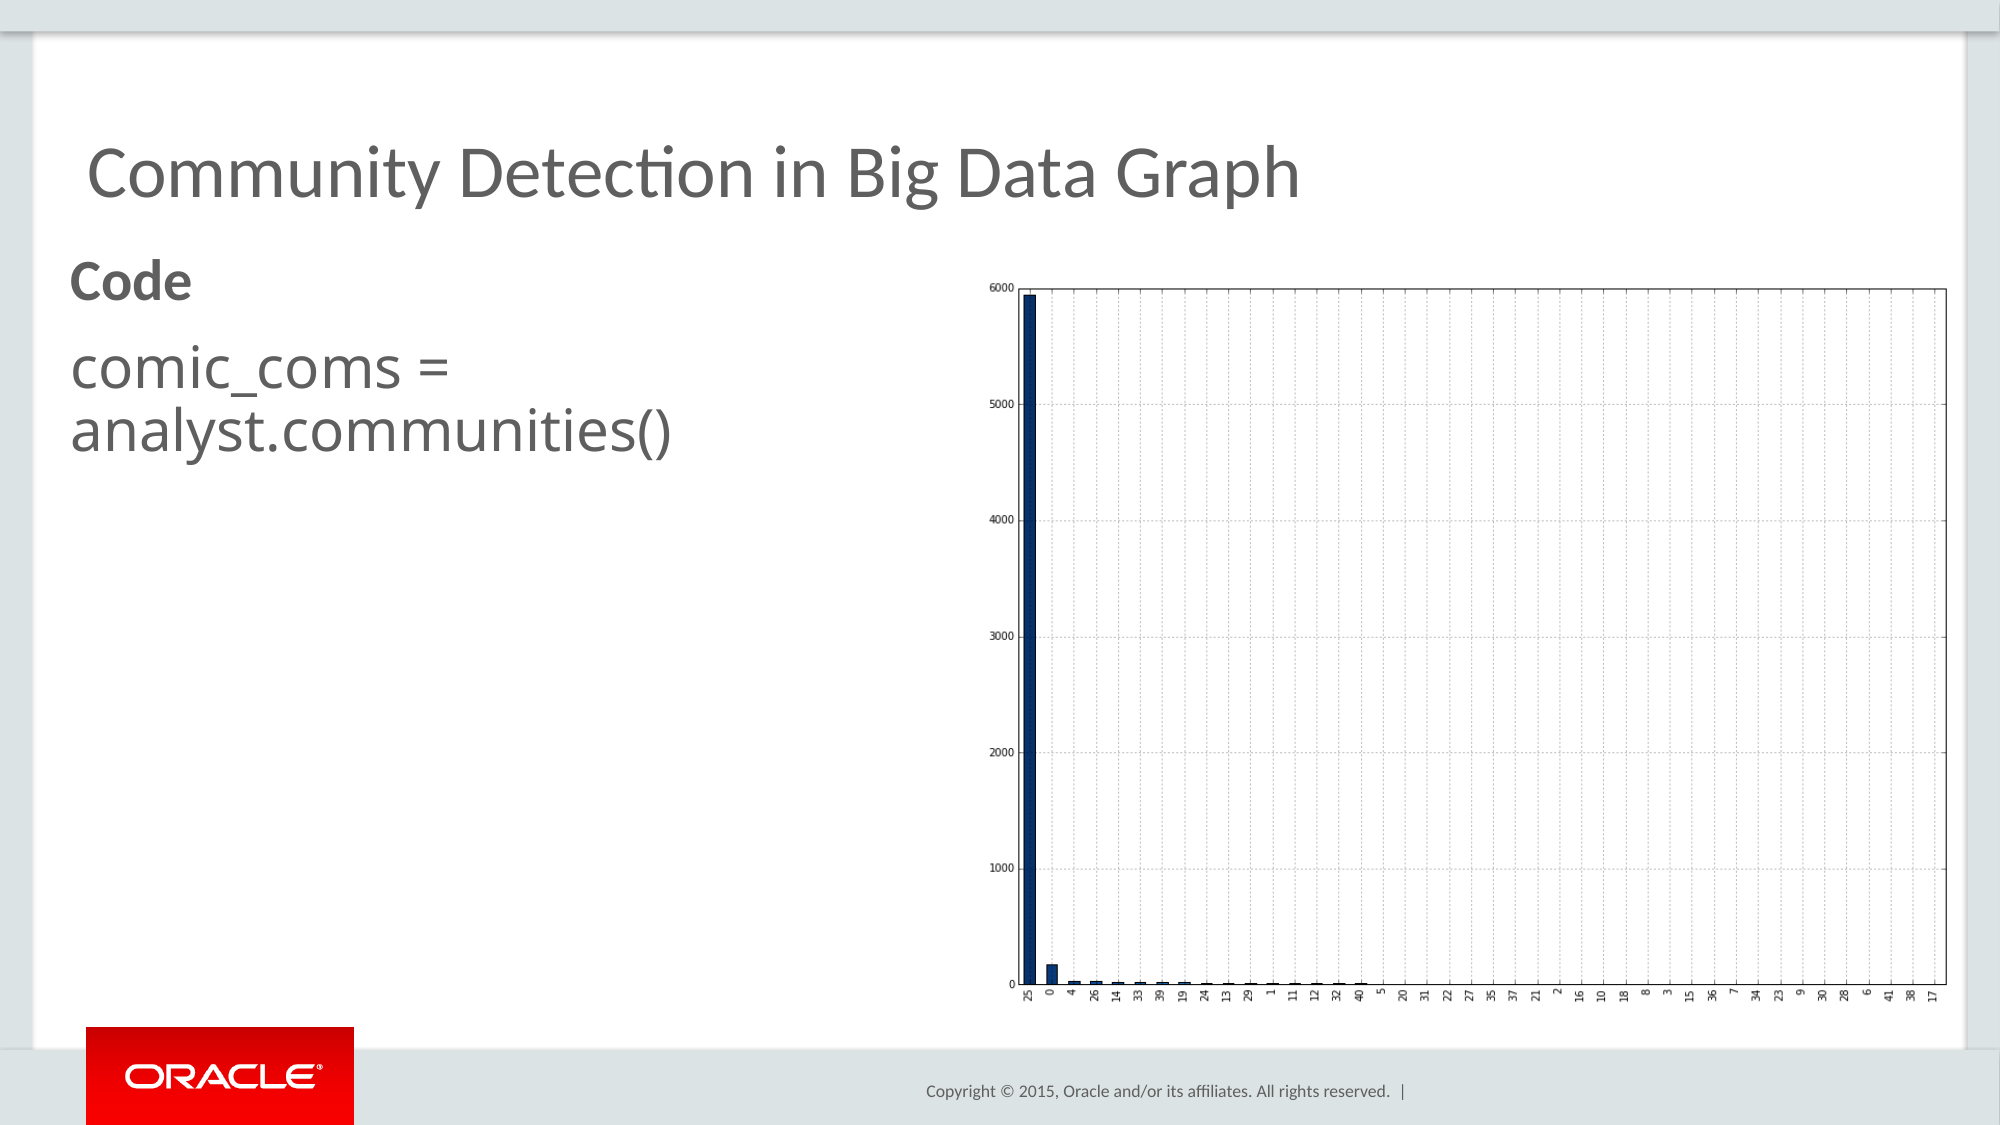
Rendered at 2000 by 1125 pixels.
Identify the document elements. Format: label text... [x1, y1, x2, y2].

list Code comic_coms = analyst.communities() [70, 249, 988, 975]
title Community Detection in Big Data Graph [87, 66, 1913, 213]
picture [981, 276, 1953, 1008]
picture [86, 1027, 354, 1125]
